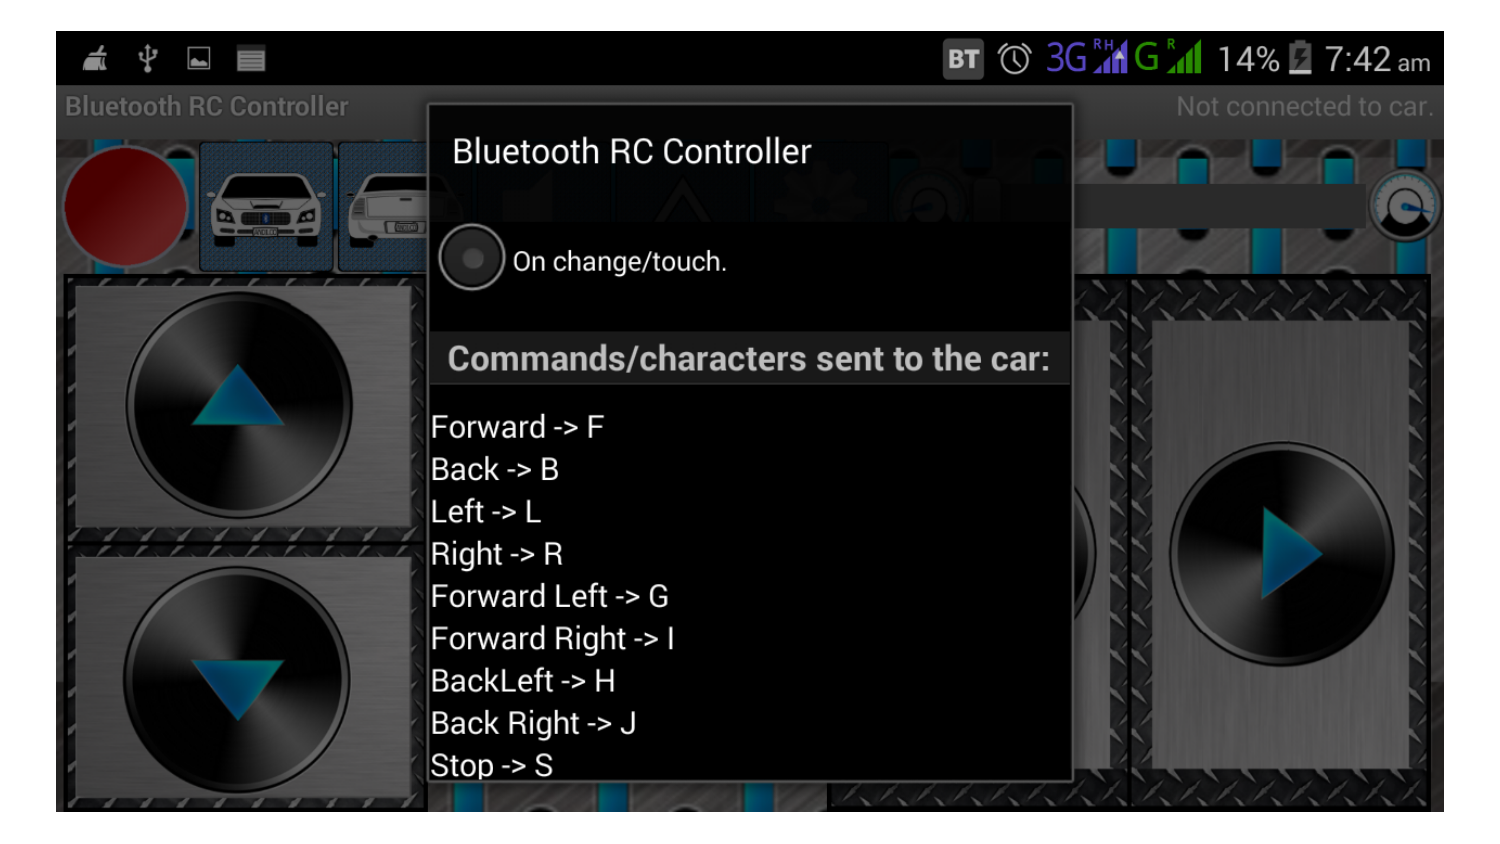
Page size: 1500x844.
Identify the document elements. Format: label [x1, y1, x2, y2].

picture [56, 31, 1444, 813]
